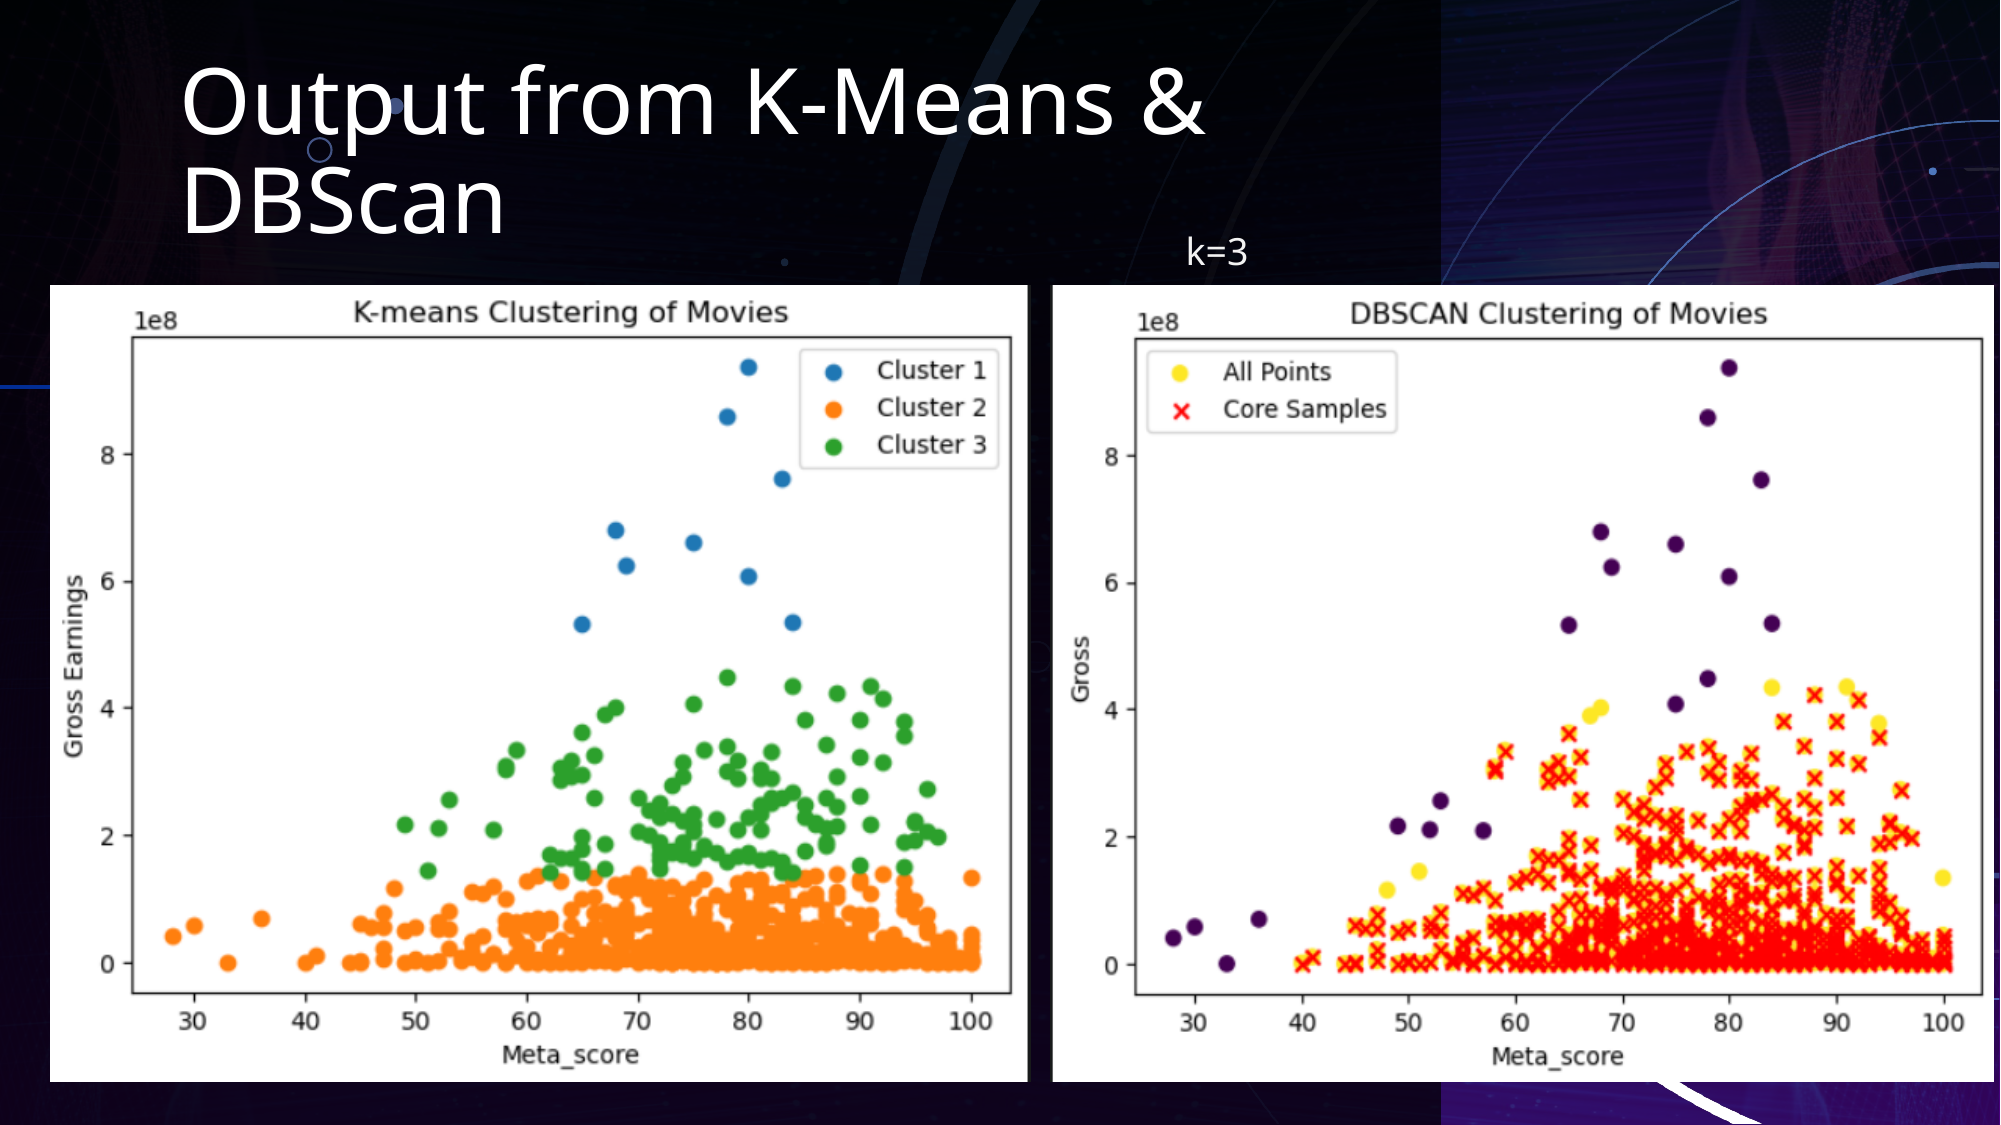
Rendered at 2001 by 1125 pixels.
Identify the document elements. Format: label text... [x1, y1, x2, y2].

picture [50, 0, 2000, 1124]
title Output from K-Means & DBScan [164, 33, 1299, 261]
text_box k=3 [1170, 220, 1367, 280]
